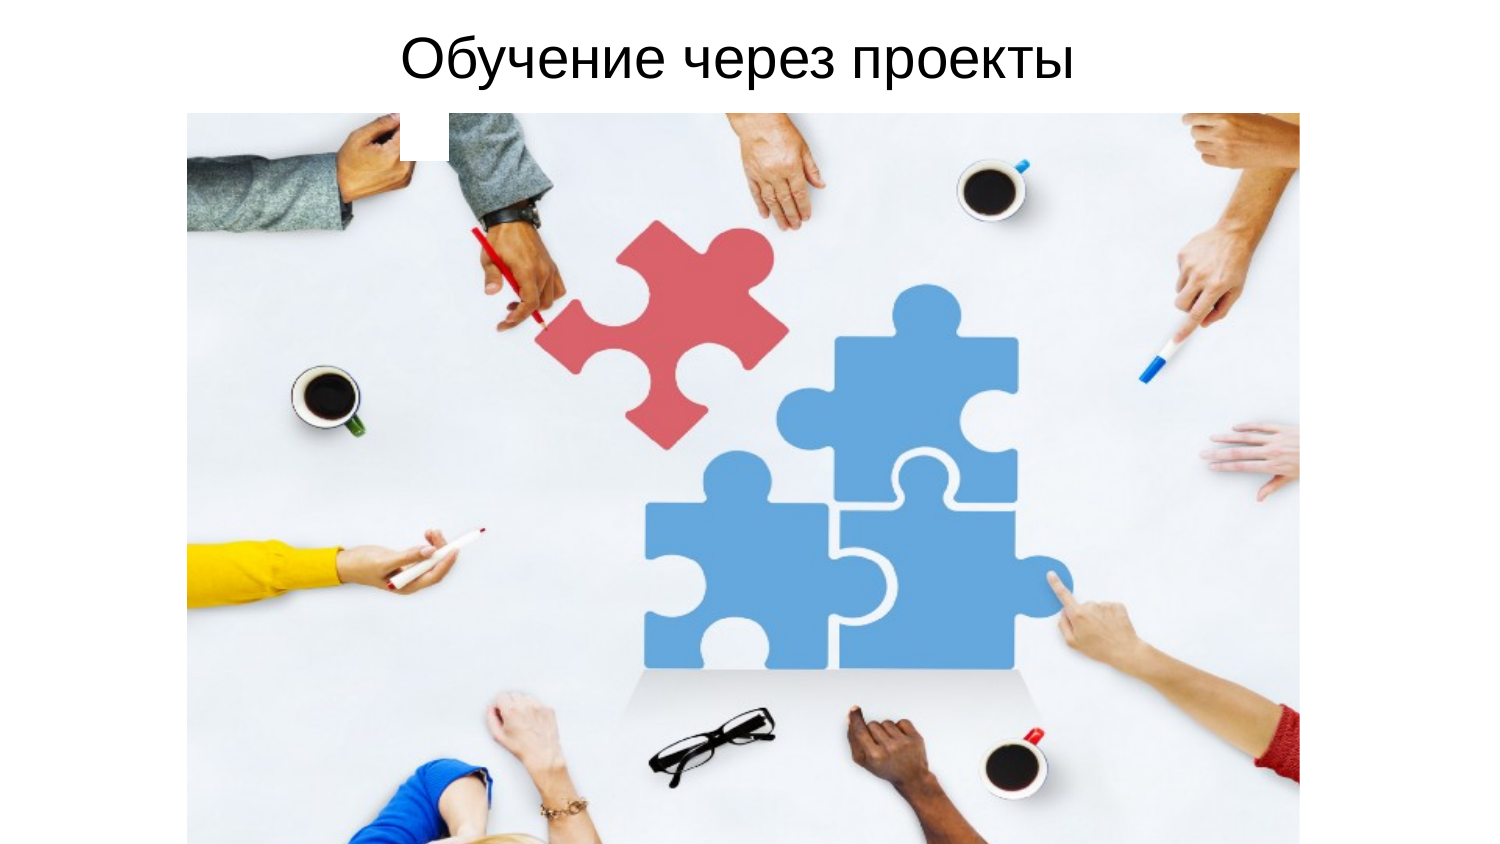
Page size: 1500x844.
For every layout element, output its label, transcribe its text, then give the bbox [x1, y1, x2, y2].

picture [50, 102, 1300, 844]
title Обучение через проекты . [369, 4, 1131, 99]
